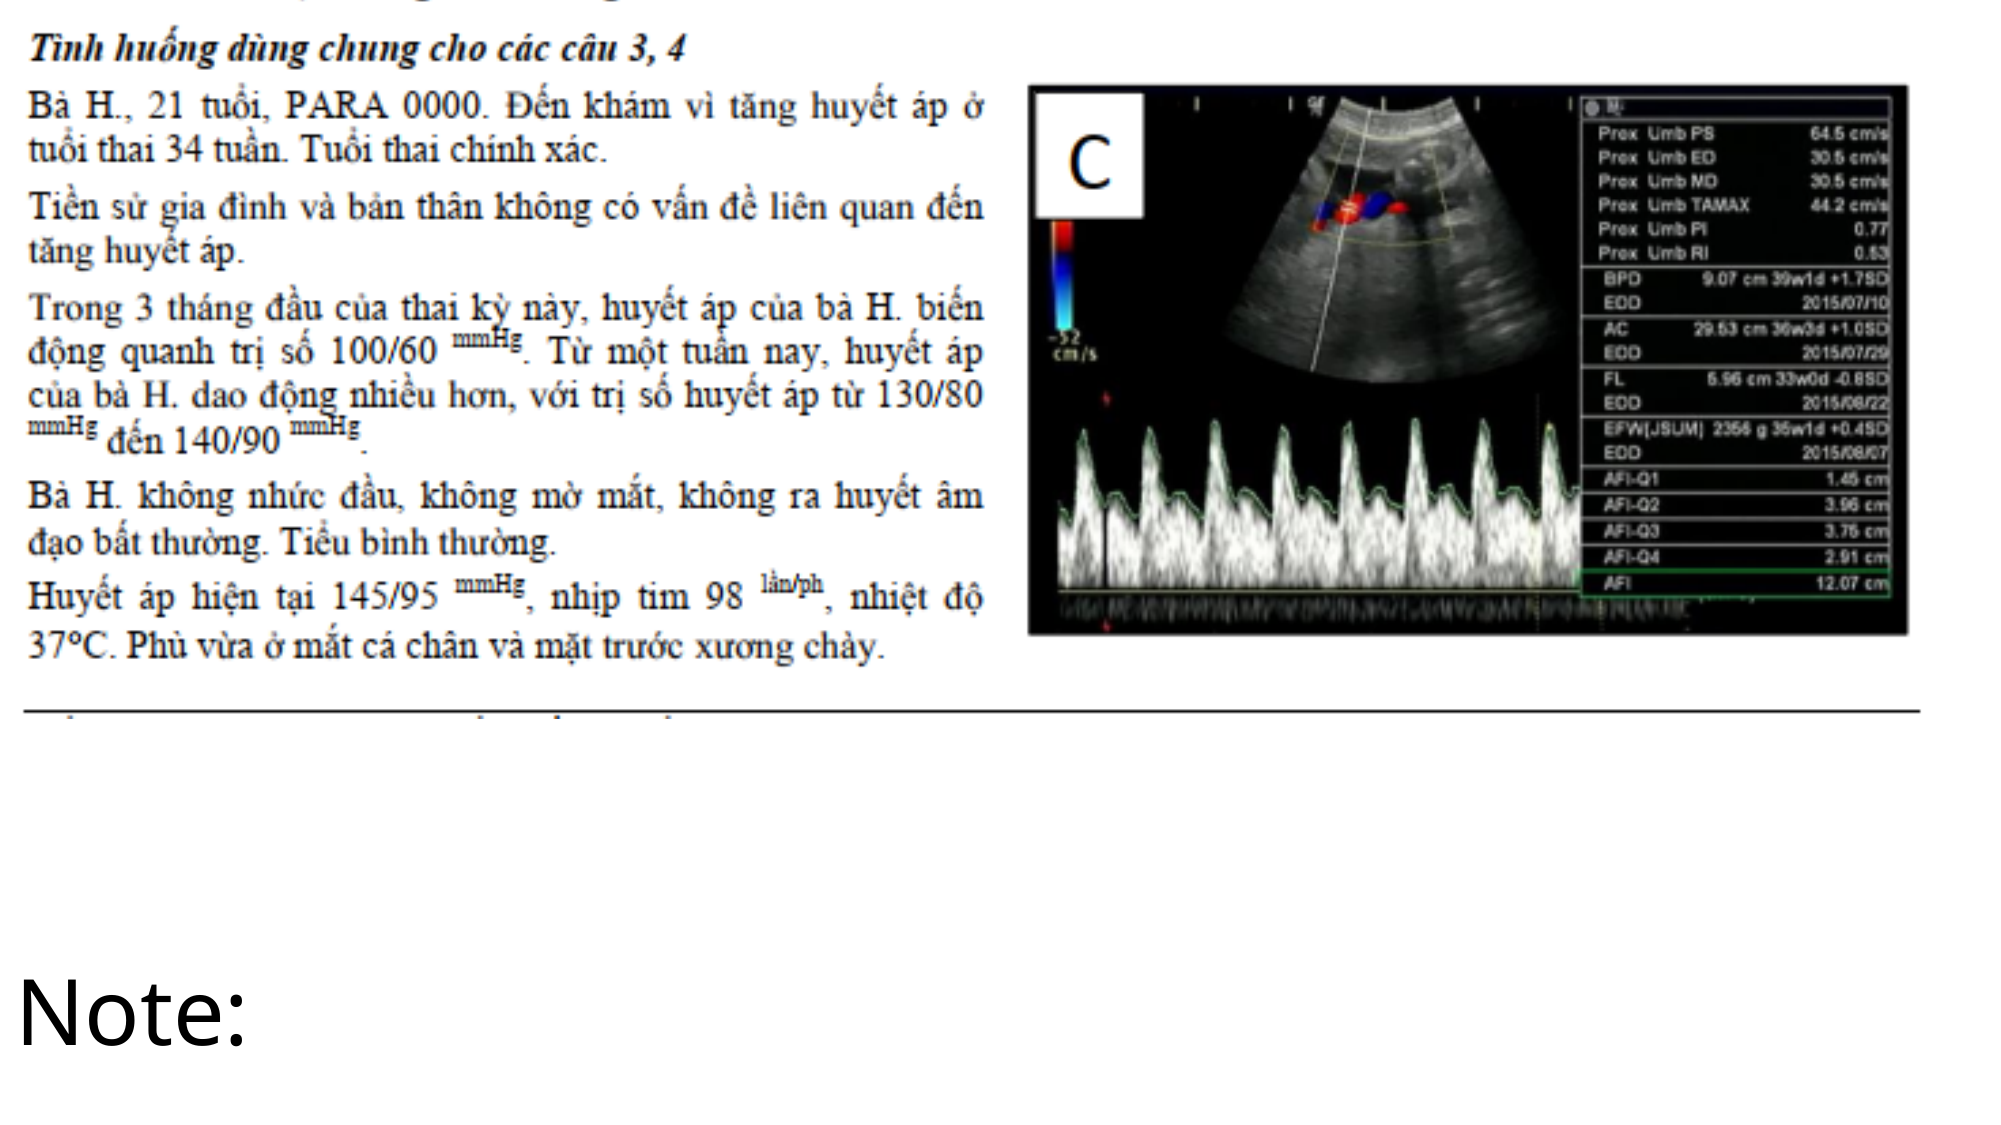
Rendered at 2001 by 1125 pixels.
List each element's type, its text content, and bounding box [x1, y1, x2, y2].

picture [0, 0, 2000, 719]
title Note: [0, 907, 1725, 1125]
